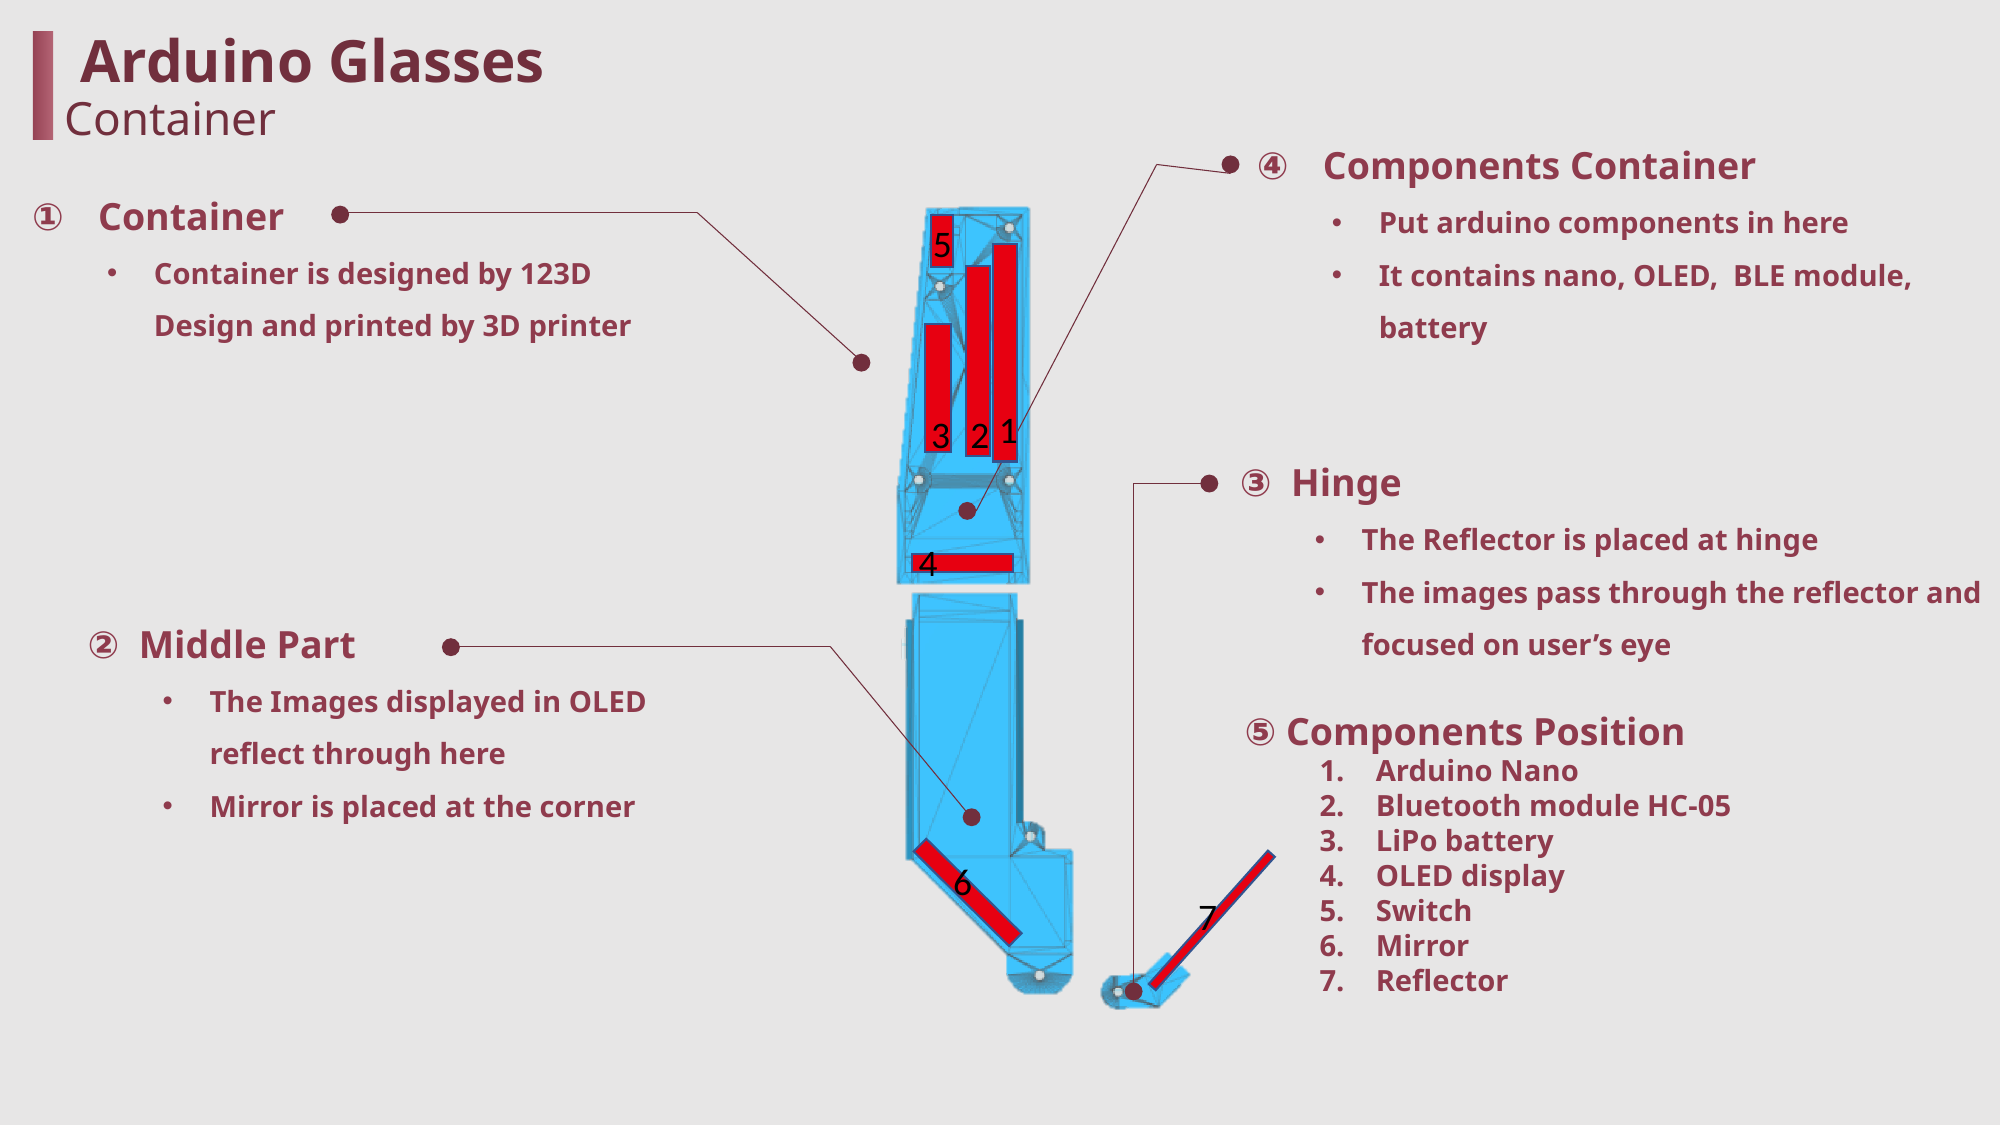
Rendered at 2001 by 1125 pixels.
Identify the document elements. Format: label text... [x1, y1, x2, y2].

text_box Container [49, 82, 291, 153]
text_box [330, 204, 351, 225]
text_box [960, 164, 1157, 518]
text_box Components Container Put arduino components in here It contains nano, OLED, BLE module, battery [1242, 134, 2000, 352]
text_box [697, 212, 865, 364]
text_box [440, 637, 461, 658]
text_box [1252, 849, 1277, 884]
text_box ③ Hinge The Reflector is placed at hinge The images pass through the reflector and focused on user’s eye [1252, 451, 2000, 704]
text_box ⑤ Components Position Arduino Nano Bluetooth module HC-05 LiPo battery OLED display Switch Mirror Reflector [1252, 700, 1747, 1005]
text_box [830, 646, 973, 819]
text_box [32, 31, 54, 141]
text_box Arduino Glasses [65, 16, 561, 102]
text_box ② Middle Part The Images displayed in OLED reflect through here Mirror is placed at the corner [72, 613, 728, 866]
picture [748, 140, 1252, 1046]
text_box Container Container is designed by 123D Design and printed by 3D printer [17, 185, 673, 438]
